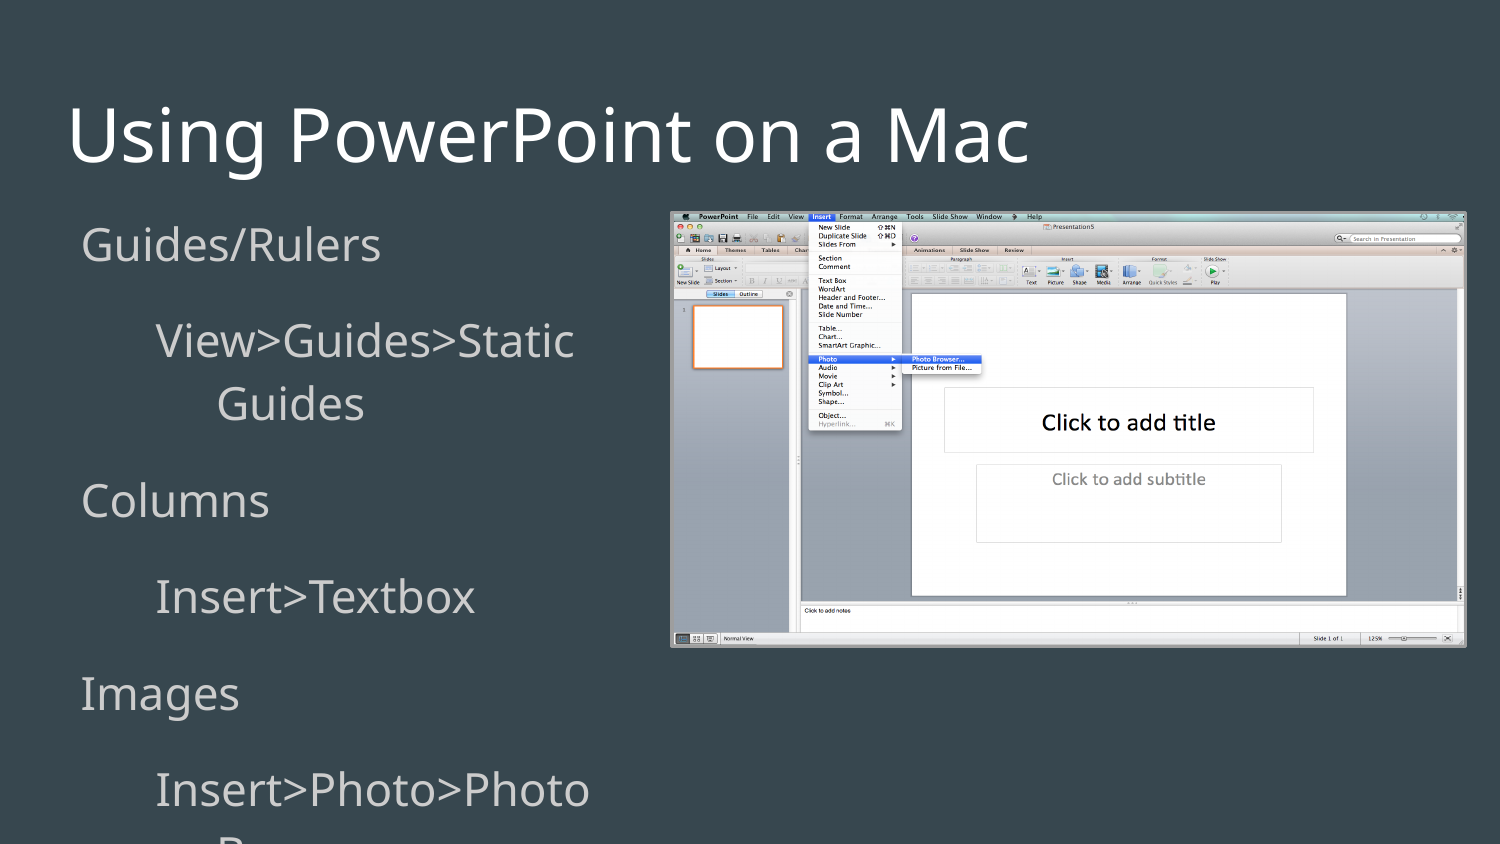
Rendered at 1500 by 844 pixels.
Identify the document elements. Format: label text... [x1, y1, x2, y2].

picture [673, 213, 1464, 645]
title Using PowerPoint on a Mac [51, 72, 1449, 167]
list Guides/Rulers View>Guides>Static Guides Columns Insert>Textbox Images Insert>Photo>Photo Browser... Charts Insert>Chart [51, 192, 700, 697]
